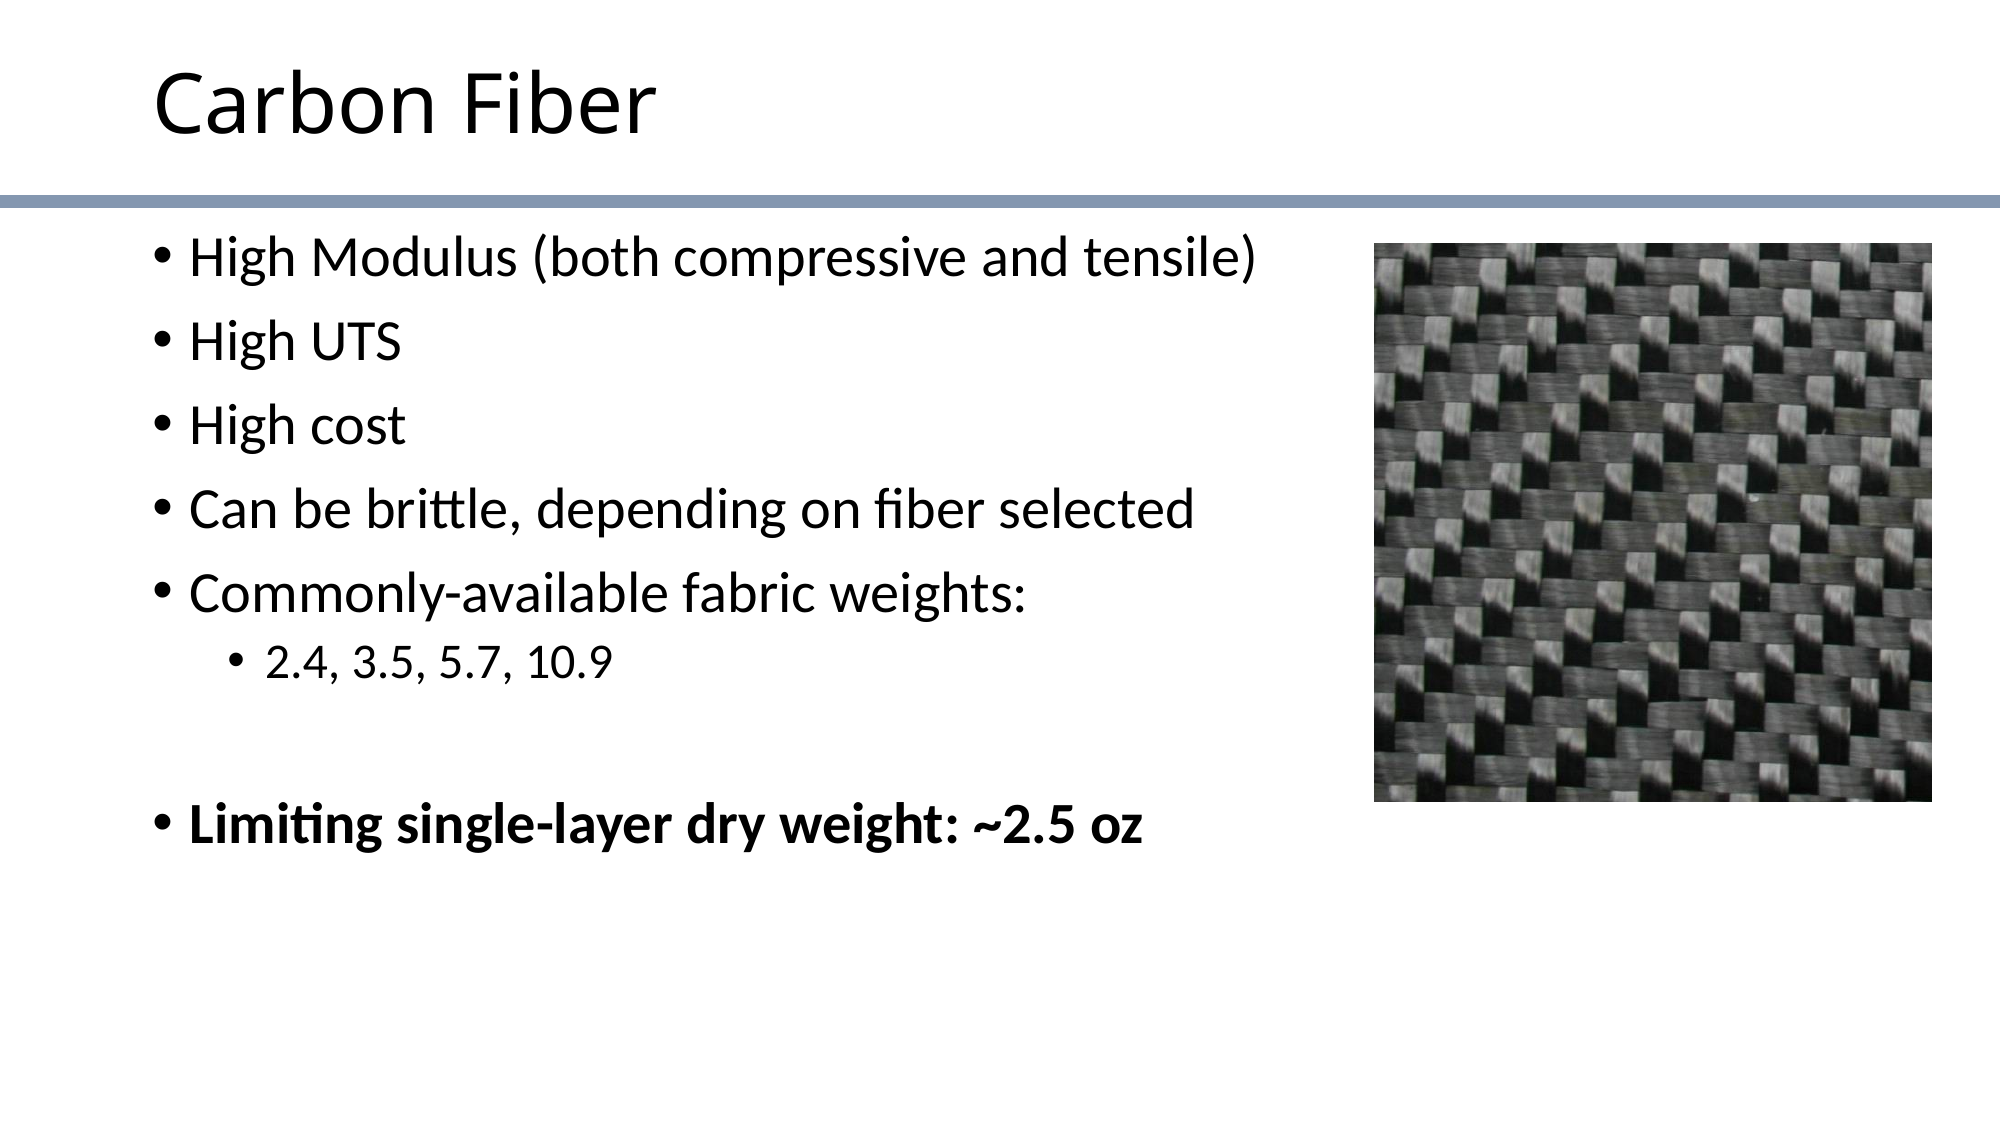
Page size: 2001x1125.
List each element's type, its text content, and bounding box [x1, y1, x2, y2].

list High Modulus (both compressive and tensile) High UTS High cost Can be brittle, depending on fiber selected Commonly-available fabric weights: 2.4, 3.5, 5.7, 10.9 Limiting single-layer dry weight: ~2.5 oz [137, 219, 1863, 1014]
picture [1374, 243, 1932, 802]
title Carbon Fiber [137, 29, 1863, 185]
